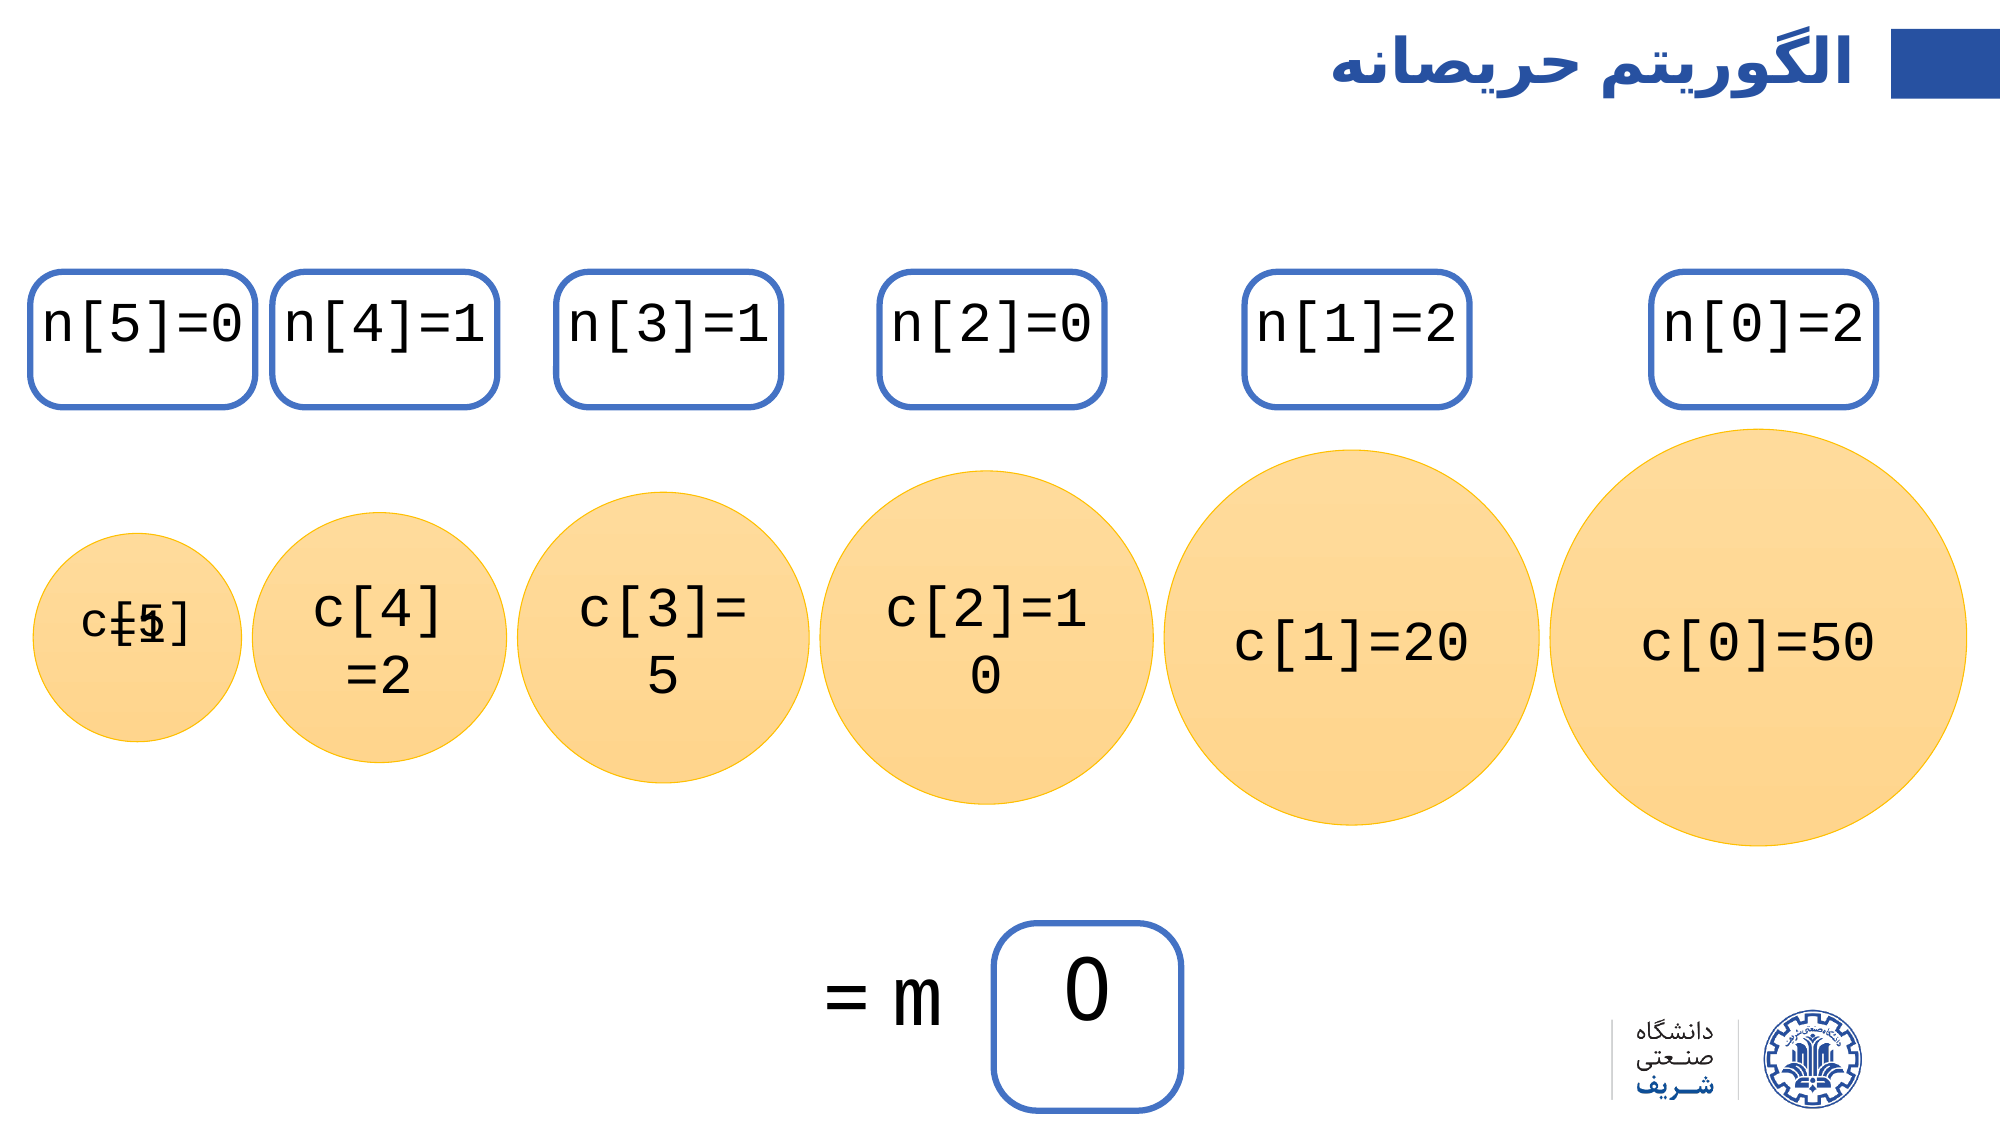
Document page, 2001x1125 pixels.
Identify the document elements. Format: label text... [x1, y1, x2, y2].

text_box c[4]=2 [252, 512, 507, 763]
text_box c[3]=5 [517, 492, 810, 783]
text_box n[4]=1 [272, 271, 498, 408]
list الگوریتم حریصانه [136, 6, 1863, 121]
text_box n[3]=1 [556, 271, 782, 408]
text_box 0 [993, 923, 1182, 1111]
text_box n[5]=0 [30, 271, 256, 408]
text_box c[2]=10 [819, 470, 1154, 805]
text_box n[1]=2 [1244, 271, 1470, 408]
text_box n[2]=0 [879, 271, 1105, 408]
text_box c[5]=1 [33, 533, 242, 742]
text_box c[0]=50 [1550, 429, 1967, 846]
text_box n[0]=2 [1651, 271, 1877, 408]
picture [1609, 1009, 1863, 1109]
text_box m = [799, 944, 968, 1090]
text_box c[1]=20 [1164, 450, 1540, 826]
